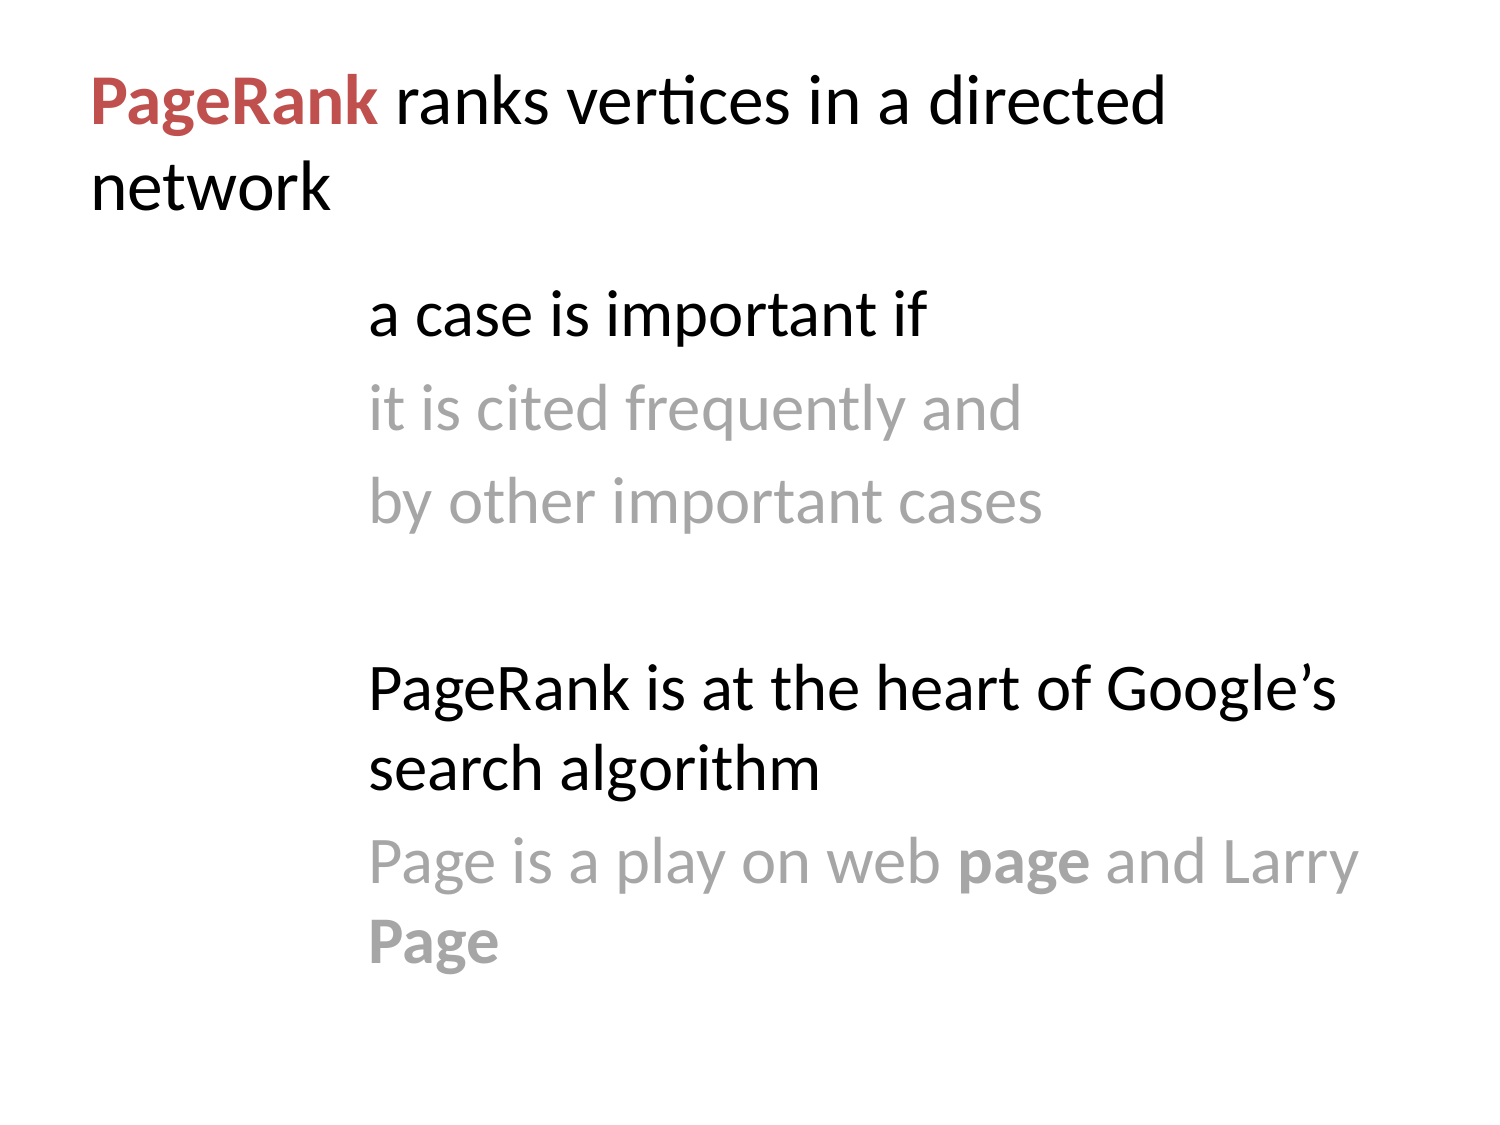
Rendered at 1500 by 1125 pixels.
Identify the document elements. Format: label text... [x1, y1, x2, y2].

list a case is important if it is cited frequently and by other important cases PageRank is at the heart of Google’s search algorithm Page is a play on web page and Larry Page [353, 262, 1479, 1005]
title PageRank ranks vertices in a directed network [75, 45, 1425, 233]
